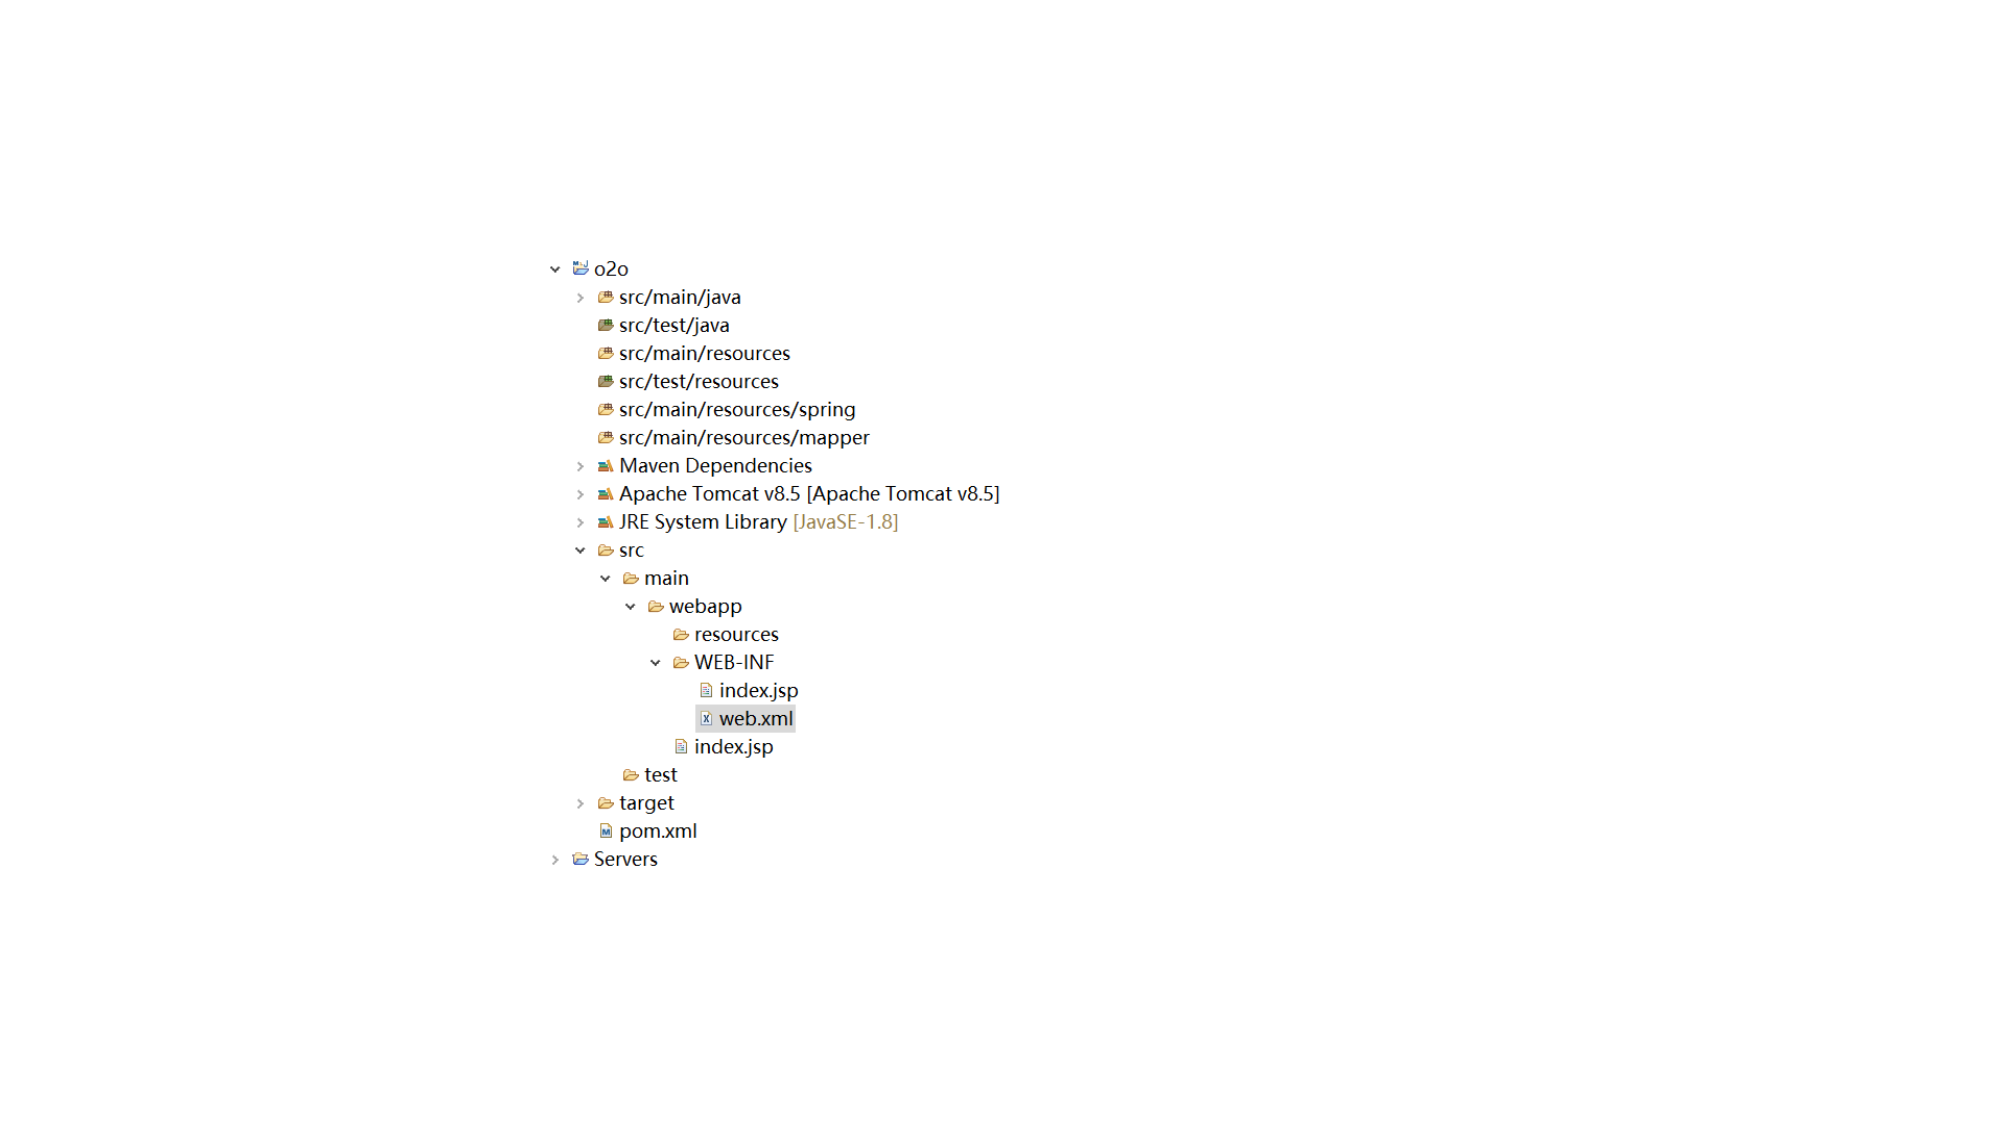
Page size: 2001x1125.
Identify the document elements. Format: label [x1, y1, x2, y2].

picture [544, 256, 1016, 869]
